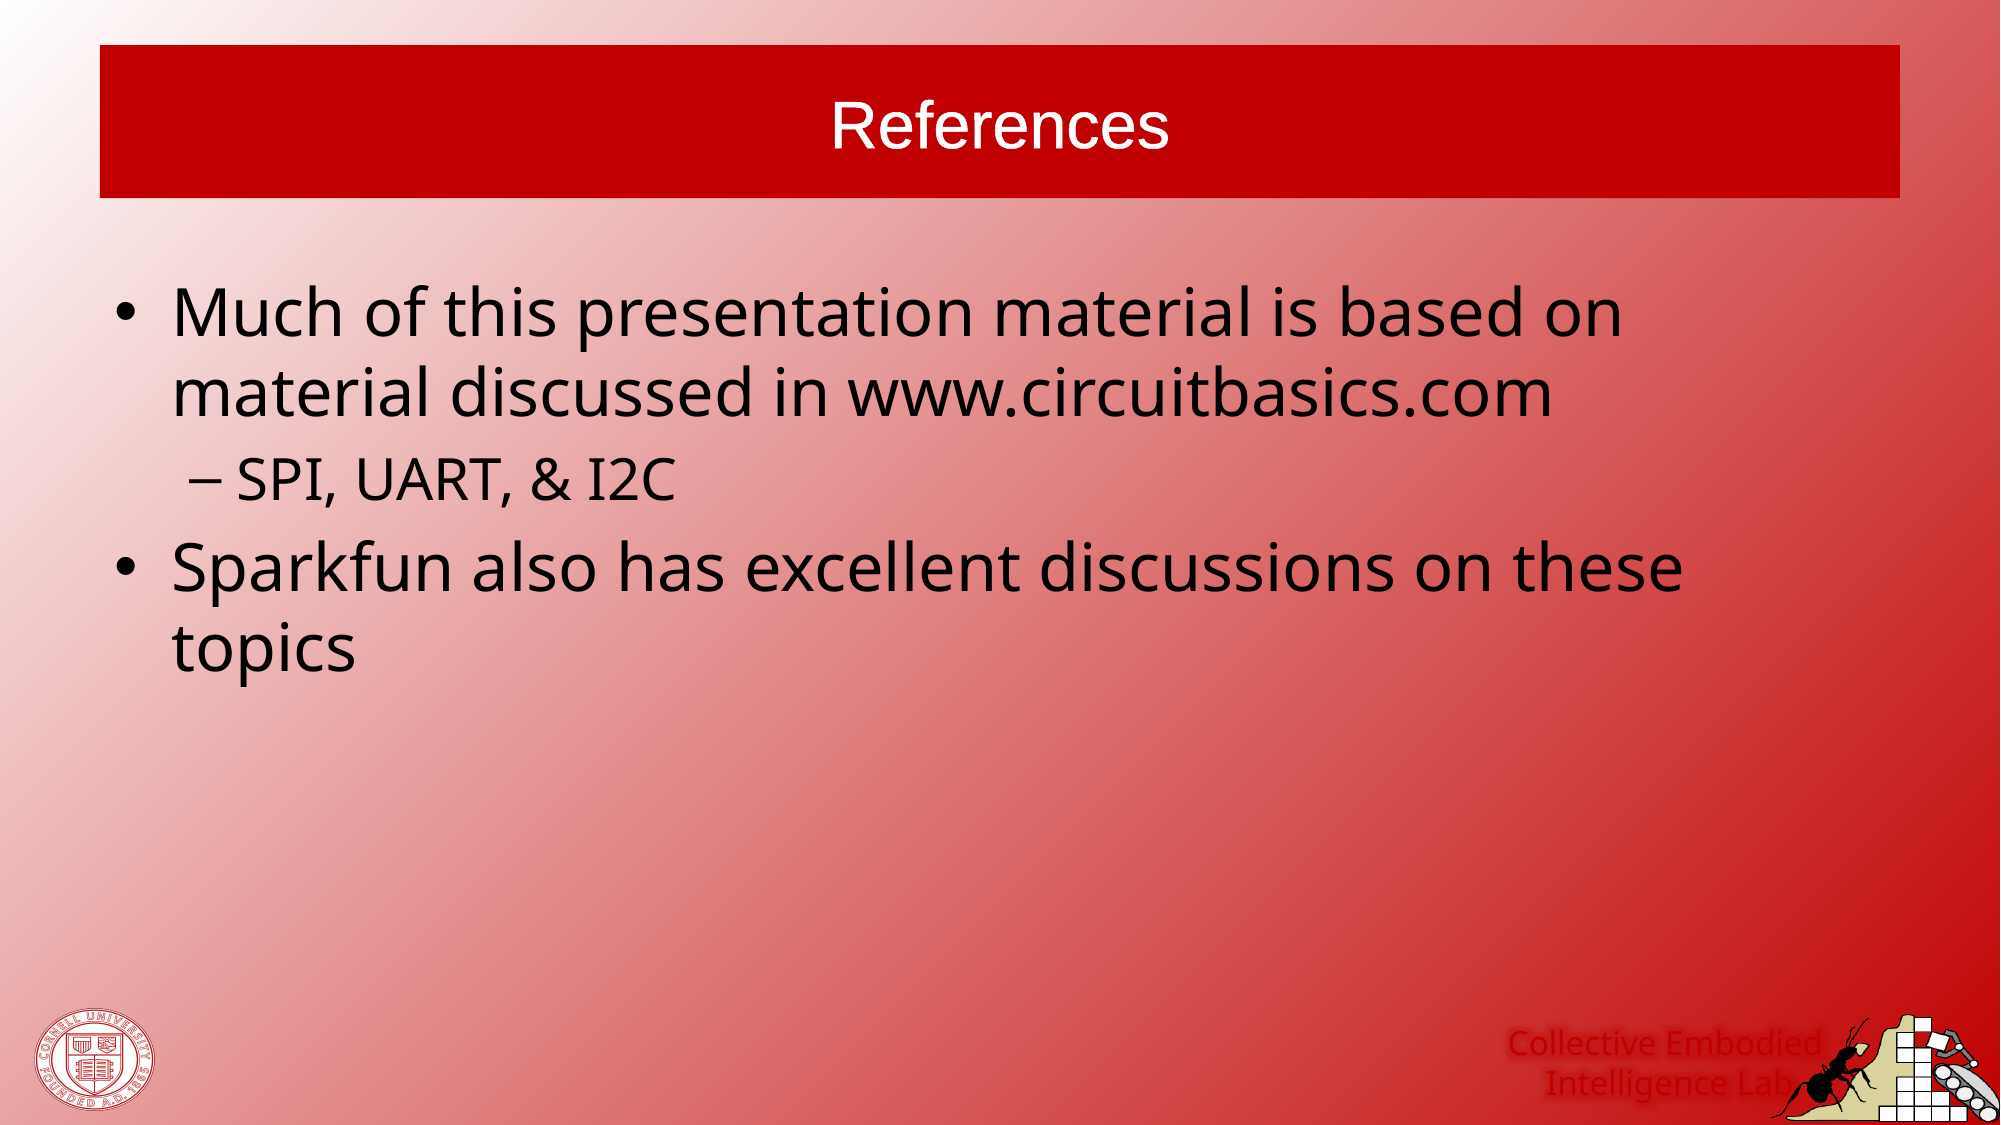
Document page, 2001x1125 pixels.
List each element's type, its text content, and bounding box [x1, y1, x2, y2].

title References [99, 45, 1900, 199]
list Much of this presentation material is based on material discussed in www.circuitbasics.com SPI, UART, & I2C Sparkfun also has excellent discussions on these topics [99, 262, 1900, 979]
picture [1749, 1008, 2001, 1125]
picture [34, 1008, 155, 1111]
